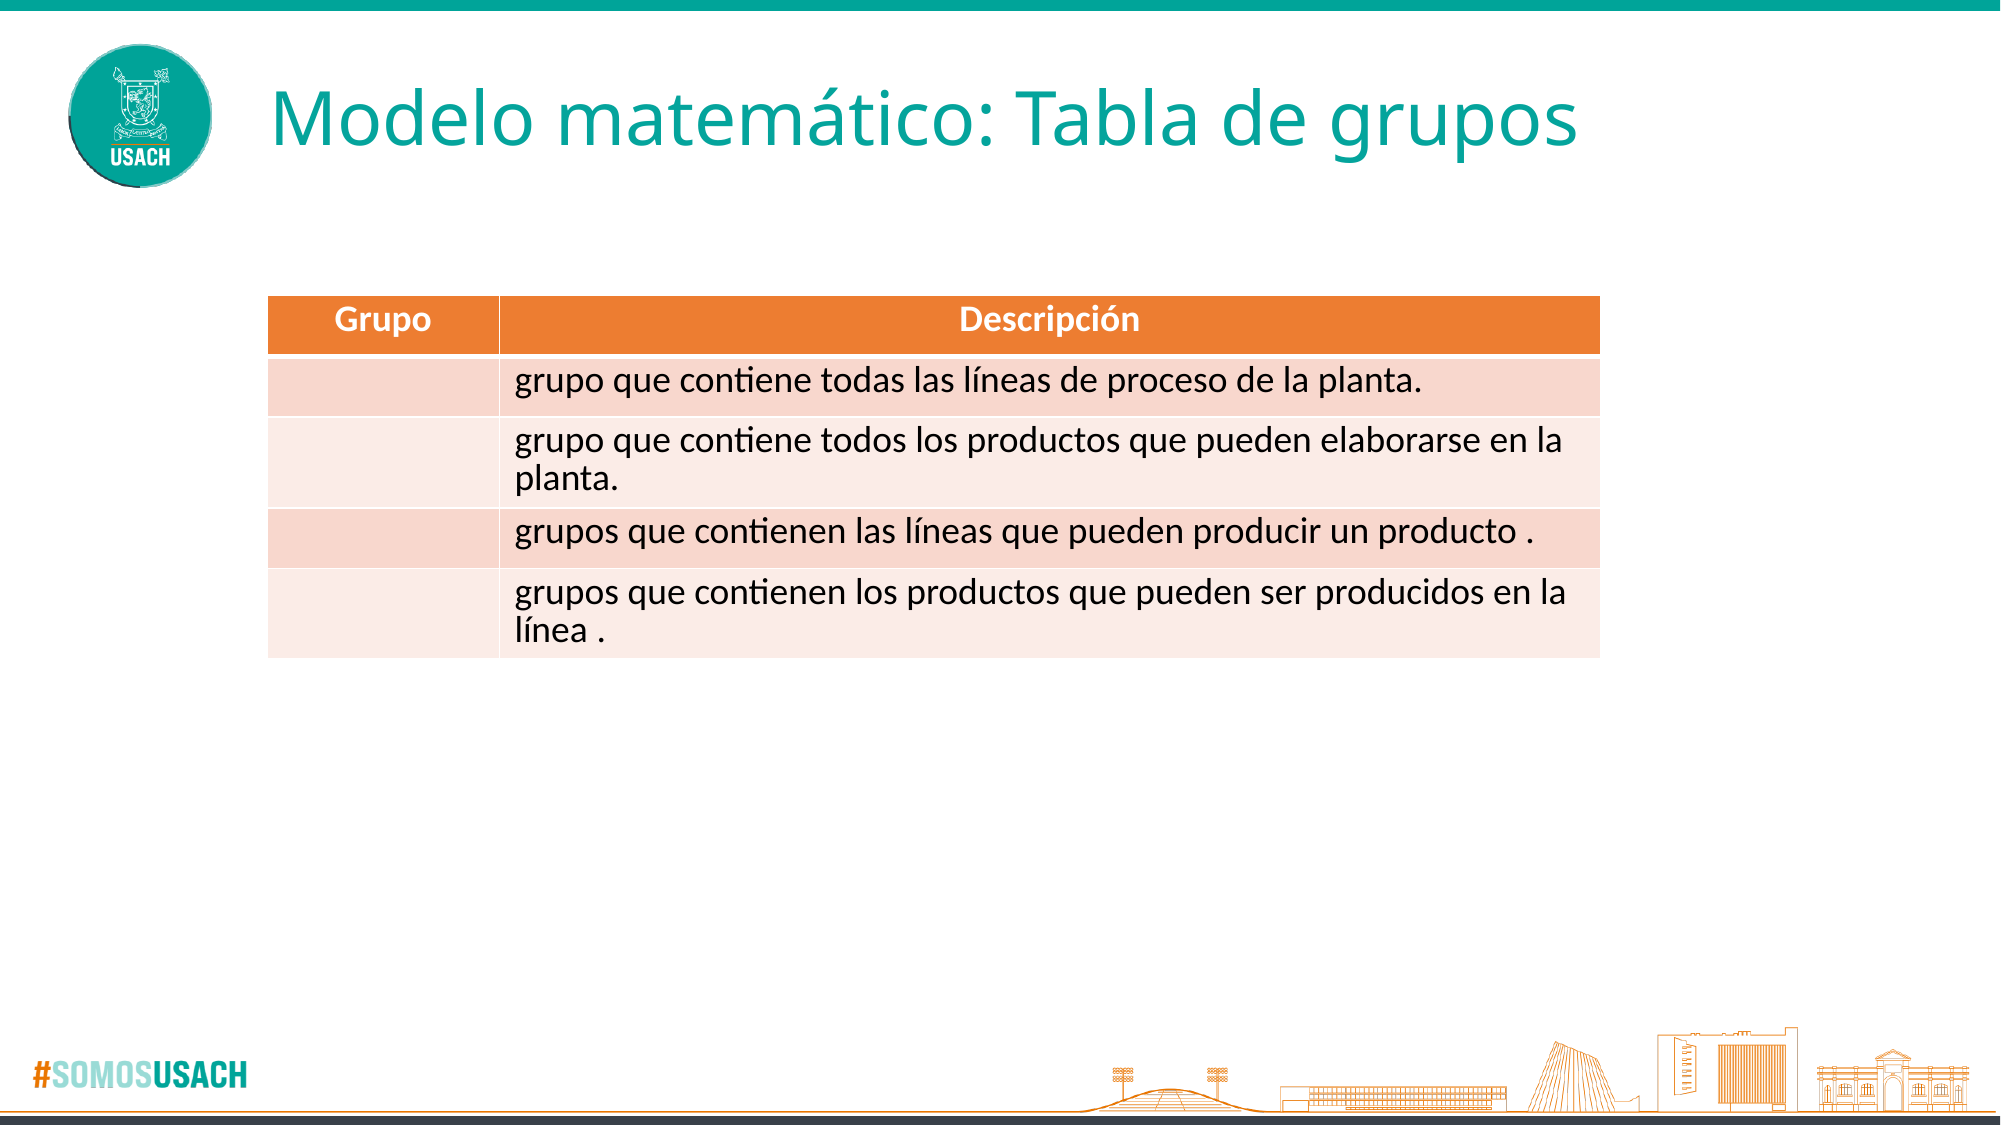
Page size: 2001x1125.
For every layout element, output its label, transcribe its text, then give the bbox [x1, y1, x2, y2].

text_box Modelo matemático: Tabla de grupos [254, 58, 1980, 184]
